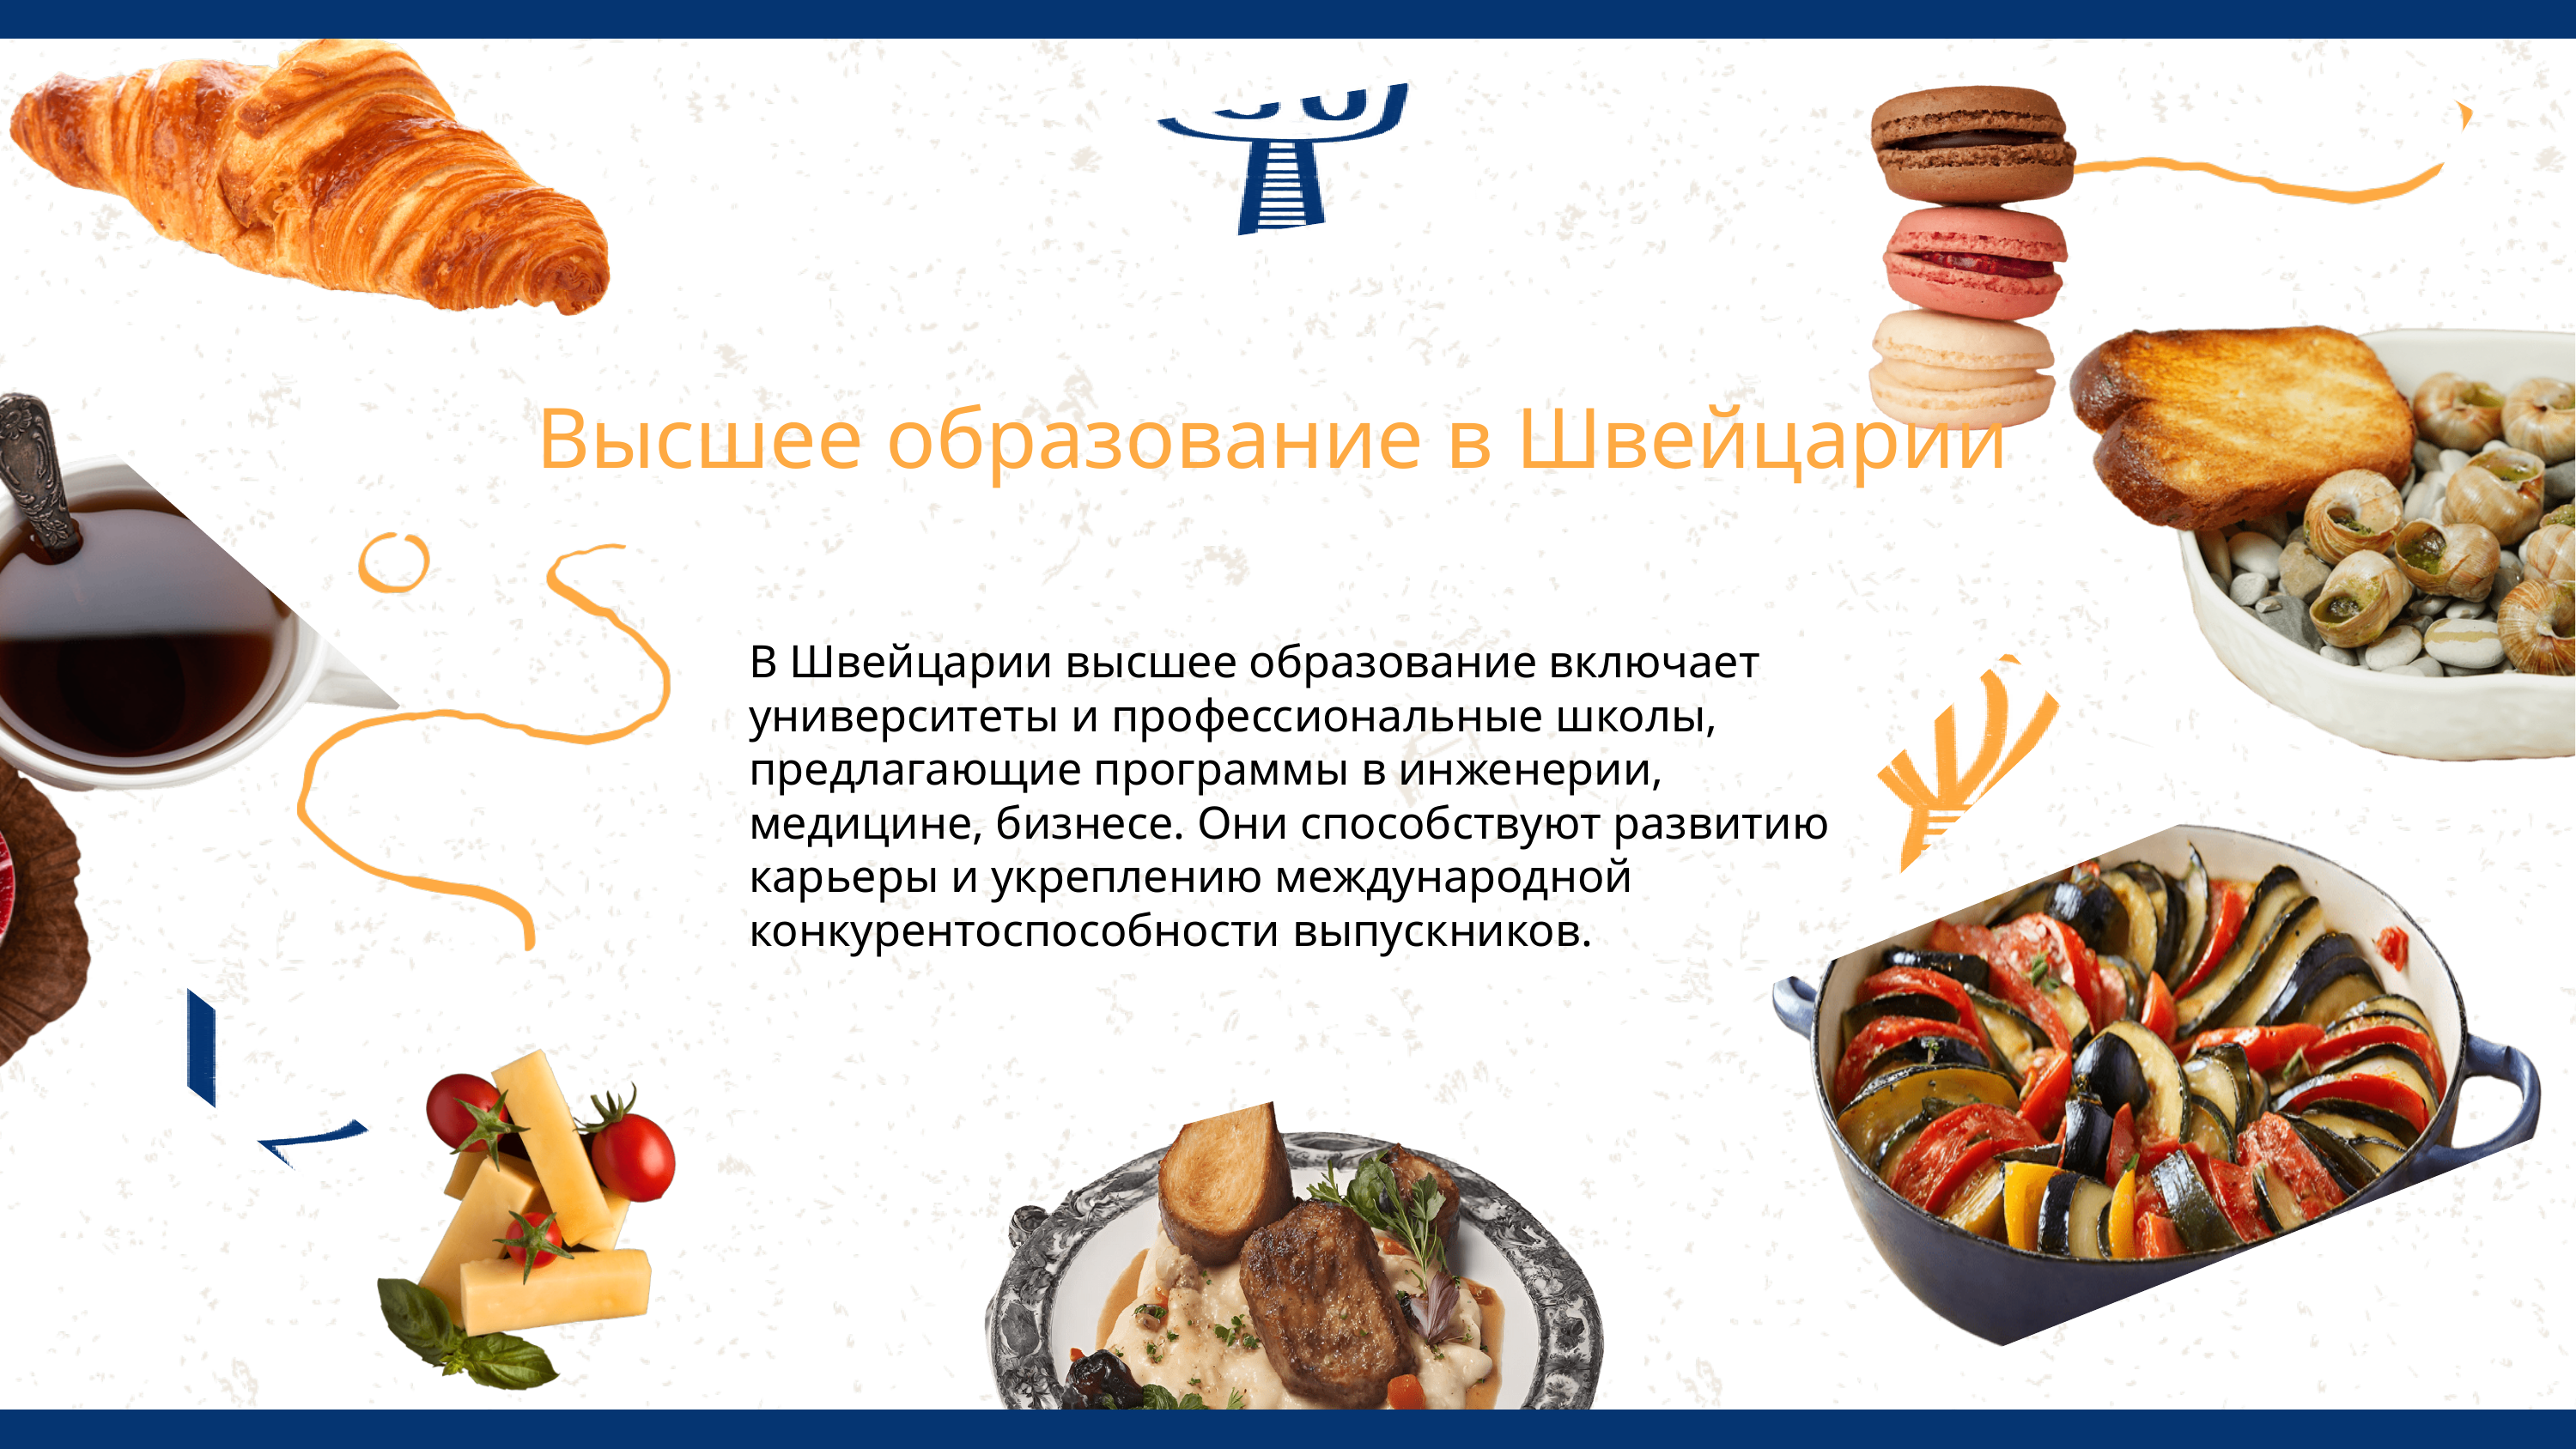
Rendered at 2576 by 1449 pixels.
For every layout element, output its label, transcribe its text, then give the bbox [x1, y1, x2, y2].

picture [1155, 75, 1478, 246]
picture [887, 1125, 1649, 1410]
picture [0, 39, 702, 1410]
list В Швейцарии высшее образование включает университеты и профессиональные школы, предлагающие программы в инженерии, медицине, бизнесе. Они способствуют развитию карьеры и укреплению международной конкурентоспособности выпускников. [724, 627, 1883, 1125]
title Высшее образование в Швейцарии [513, 323, 2033, 565]
picture [1769, 39, 2576, 1397]
